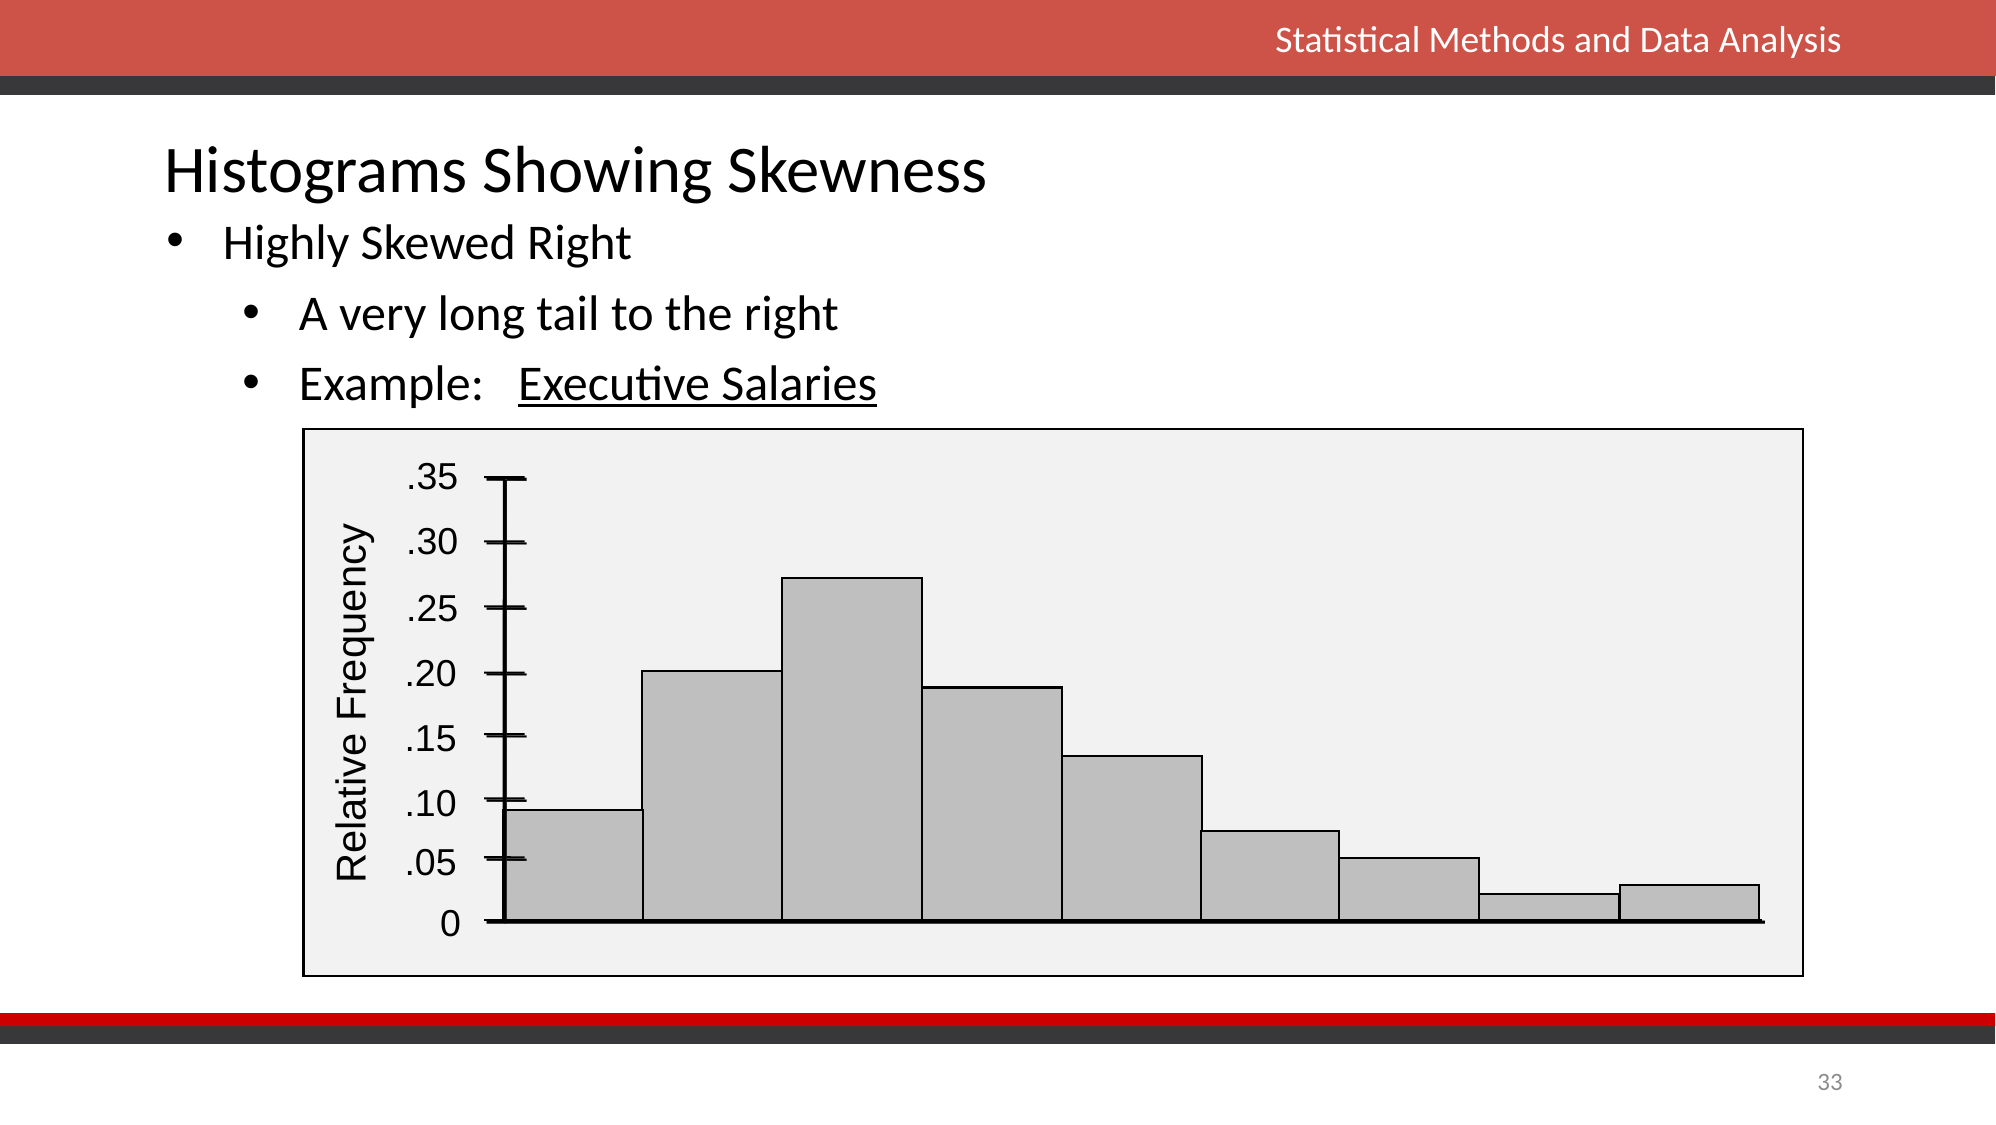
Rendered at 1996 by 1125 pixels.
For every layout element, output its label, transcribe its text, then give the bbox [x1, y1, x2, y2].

text_box [923, 687, 1063, 920]
text_box [1201, 831, 1340, 920]
picture [0, 76, 1996, 95]
text_box [1619, 884, 1760, 920]
slide_number 33 [1755, 1057, 1858, 1103]
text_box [483, 476, 525, 858]
picture [0, 1027, 1996, 1044]
text_box A very long tail to the right Example: Executive Salaries [152, 273, 1849, 430]
text_box [642, 670, 783, 920]
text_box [389, 444, 476, 952]
text_box [782, 578, 923, 920]
text_box [507, 810, 643, 920]
text_box Relative Frequency [316, 508, 382, 899]
text_box [1063, 755, 1203, 920]
text_box [1340, 858, 1479, 920]
text_box [1479, 894, 1619, 920]
text_box Highly Skewed Right [151, 233, 1460, 288]
text_box [302, 430, 1804, 977]
text_box Histograms Showing Skewness [149, 98, 1846, 233]
